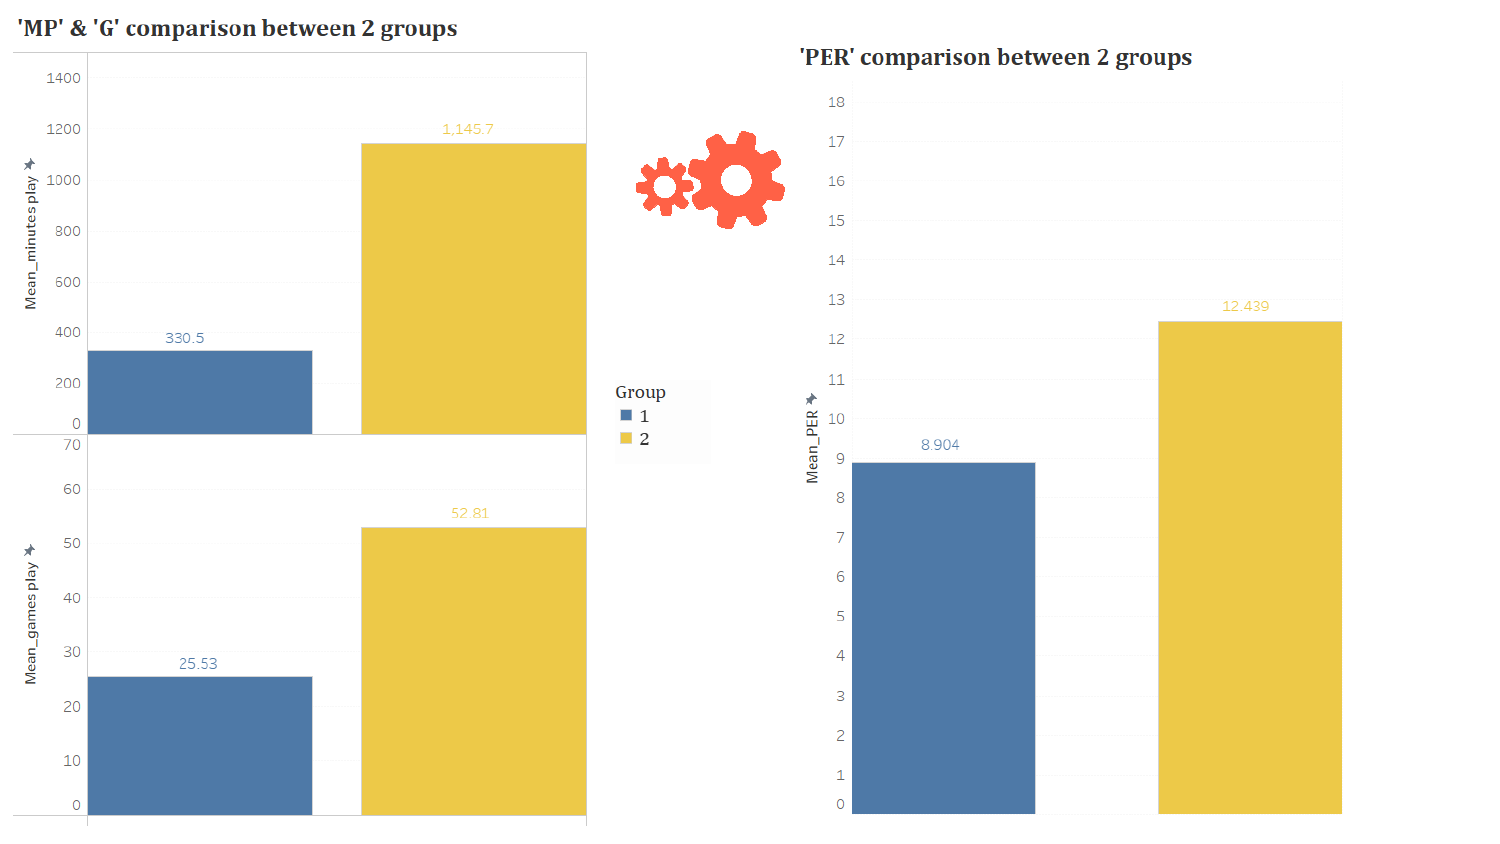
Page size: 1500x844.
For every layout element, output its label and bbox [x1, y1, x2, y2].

text_box [643, 133, 786, 242]
picture [6, 0, 1500, 828]
